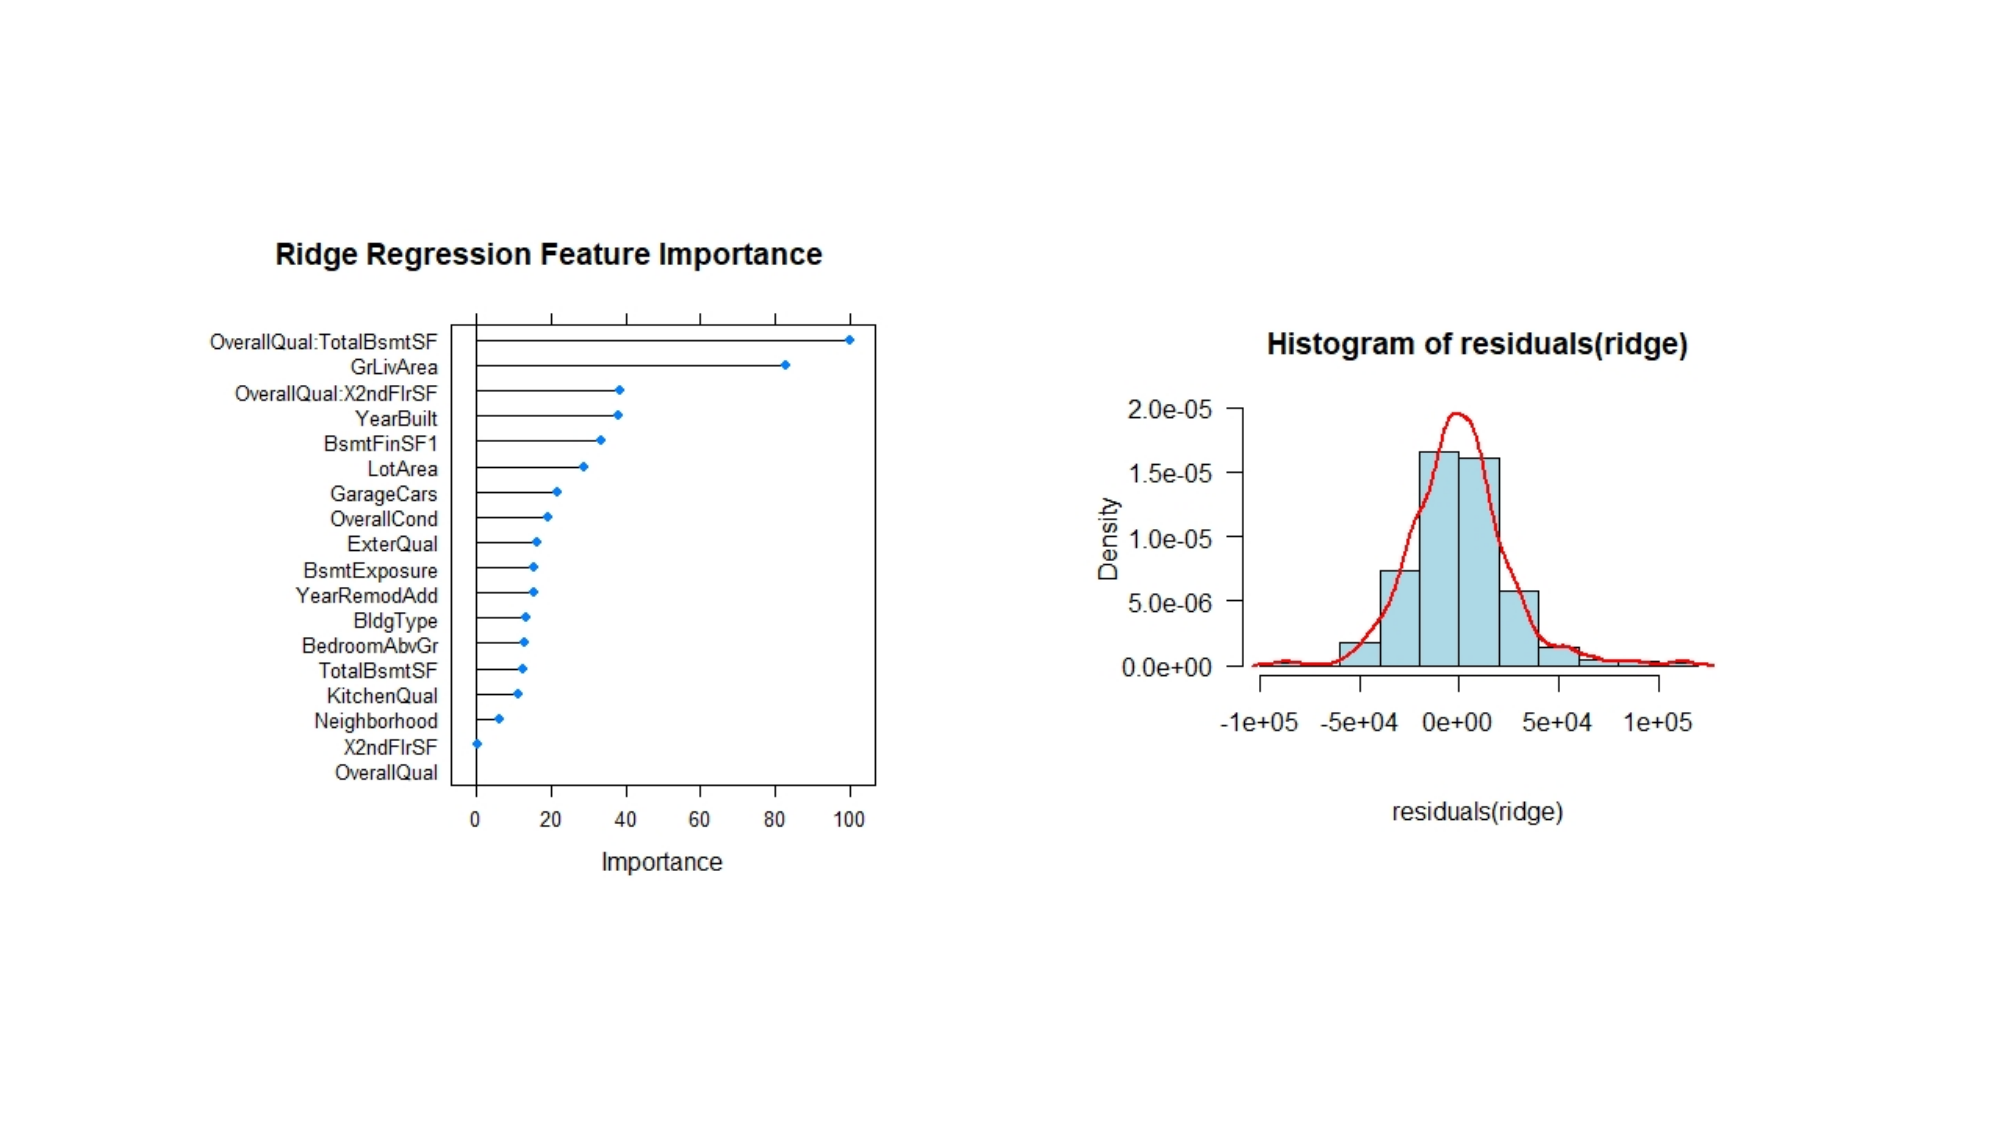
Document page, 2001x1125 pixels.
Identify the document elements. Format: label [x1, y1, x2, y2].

picture [174, 229, 925, 896]
picture [1075, 281, 1779, 844]
